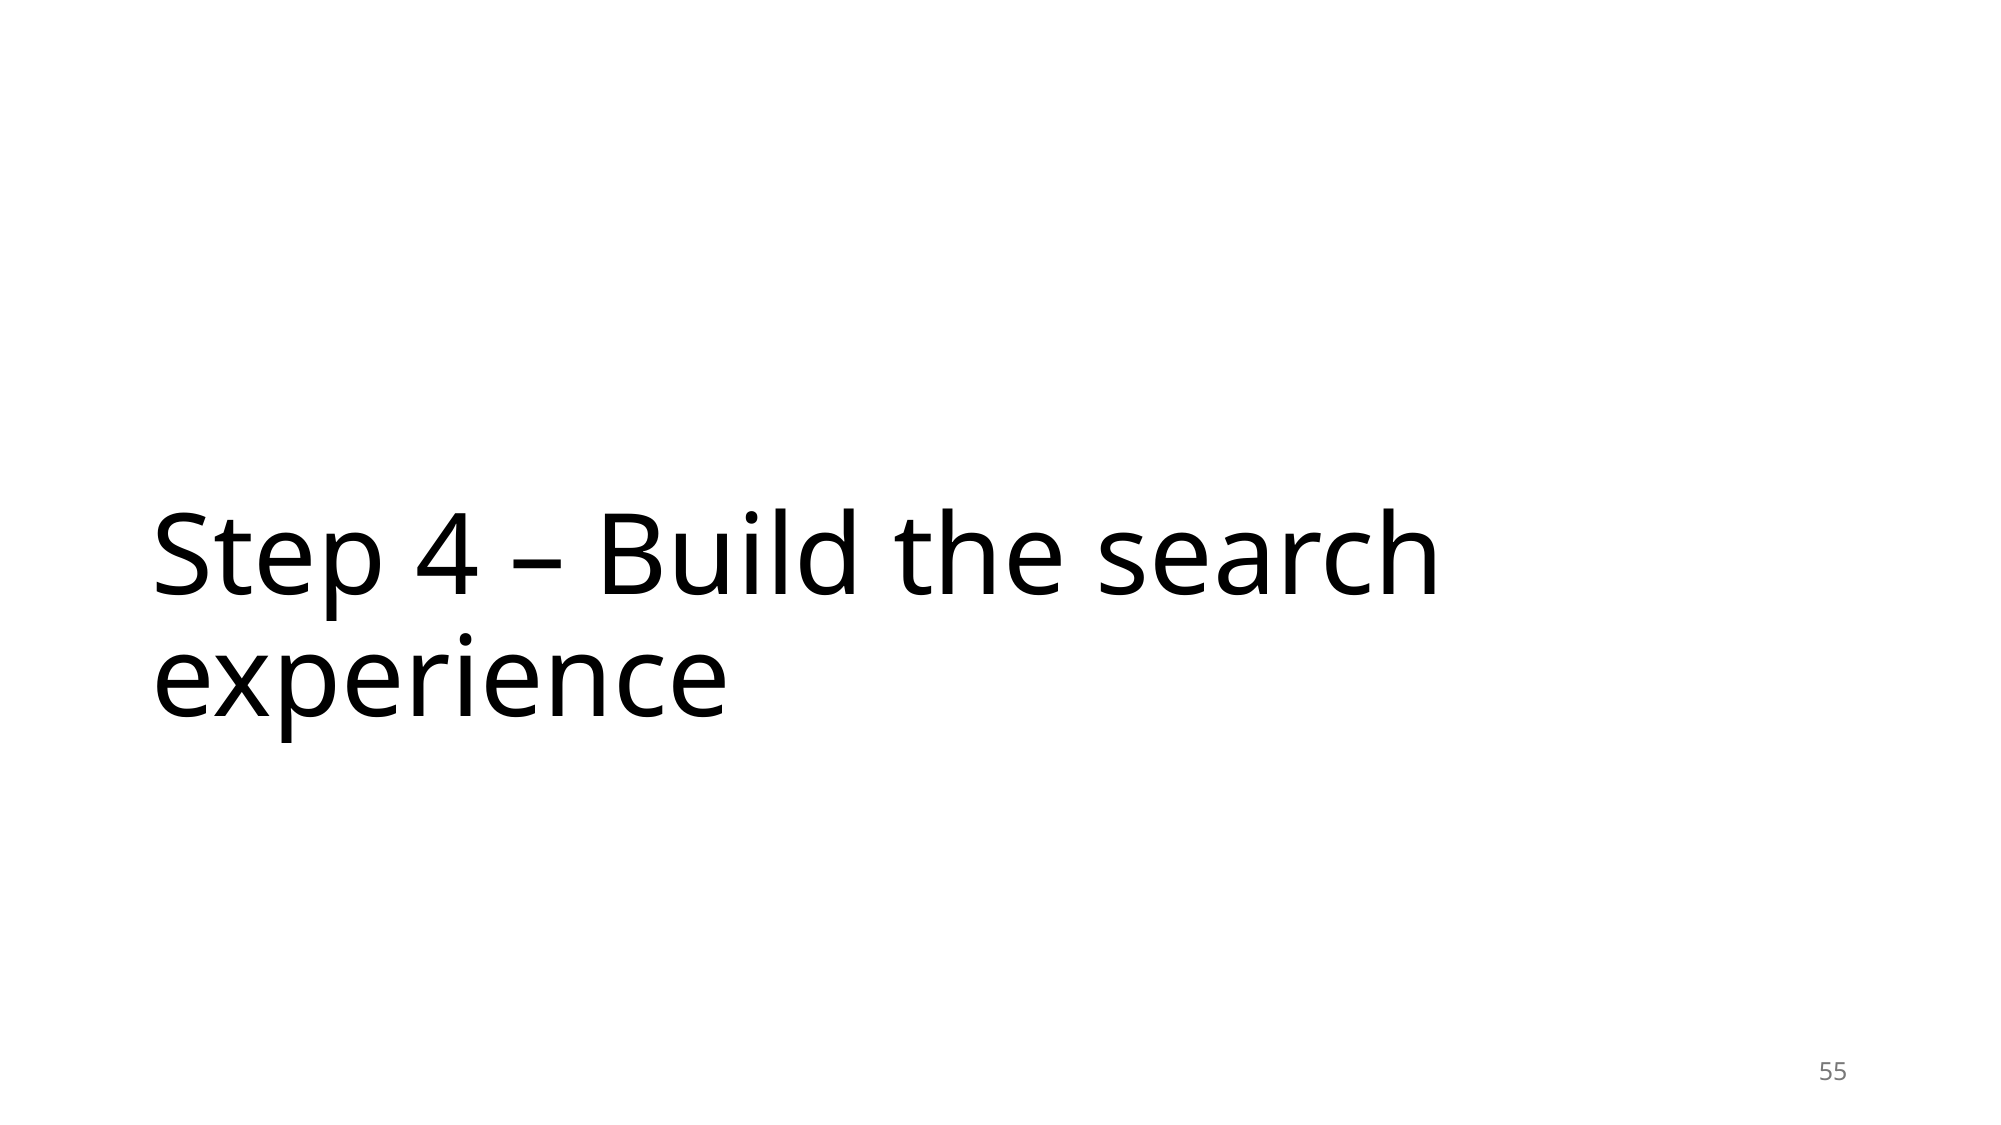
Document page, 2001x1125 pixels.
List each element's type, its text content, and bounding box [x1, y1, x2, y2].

title Step 4 – Build the search experience [136, 280, 1862, 749]
slide_number 55 [1412, 1042, 1863, 1103]
